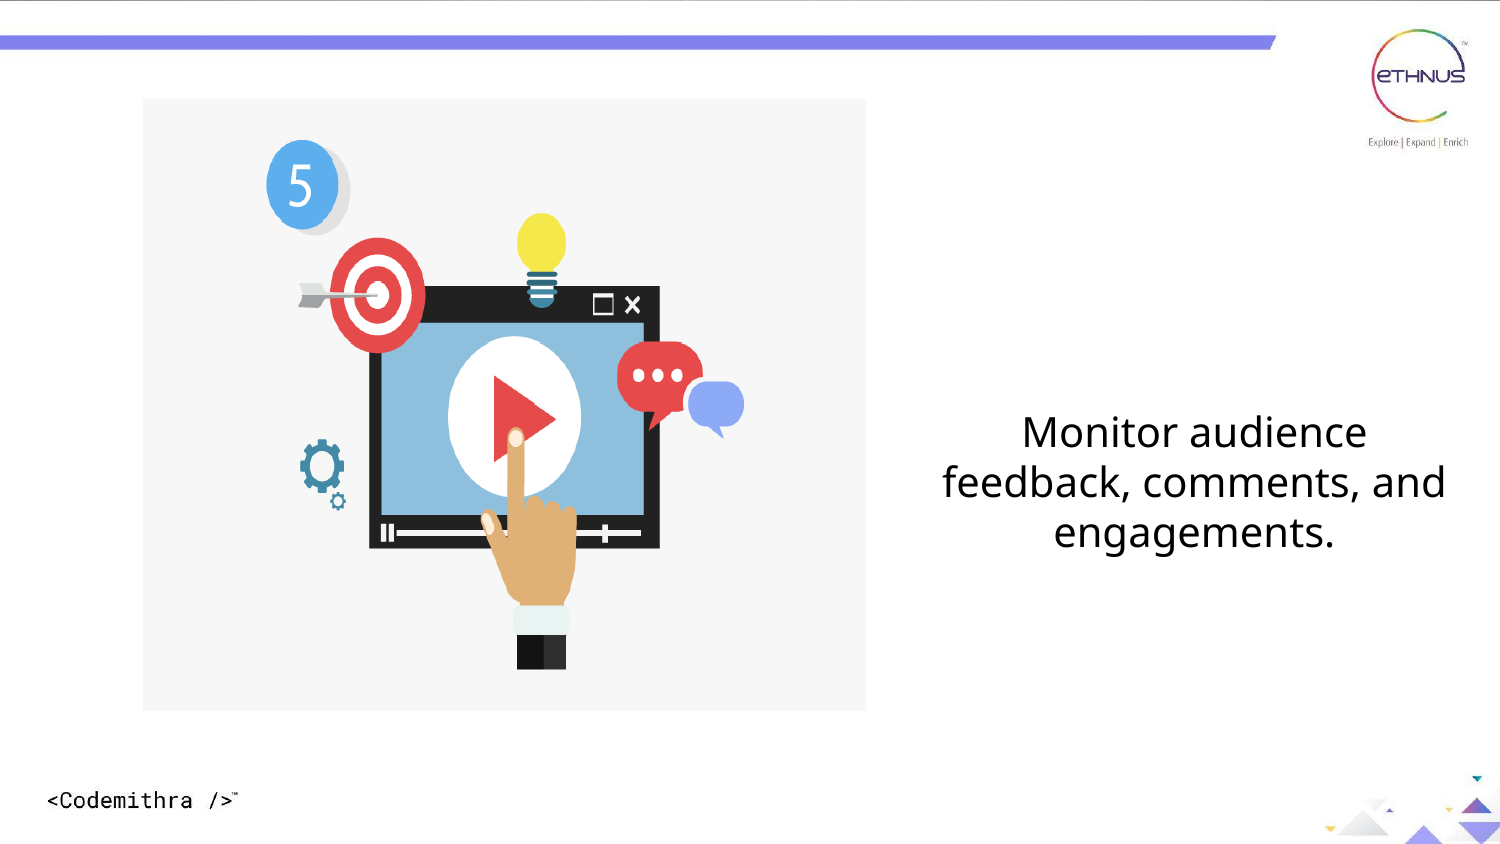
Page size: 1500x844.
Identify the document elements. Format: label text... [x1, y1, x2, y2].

picture [0, 1, 1500, 844]
text_box Monitor audience feedback, comments, and engagements. [912, 390, 1477, 571]
